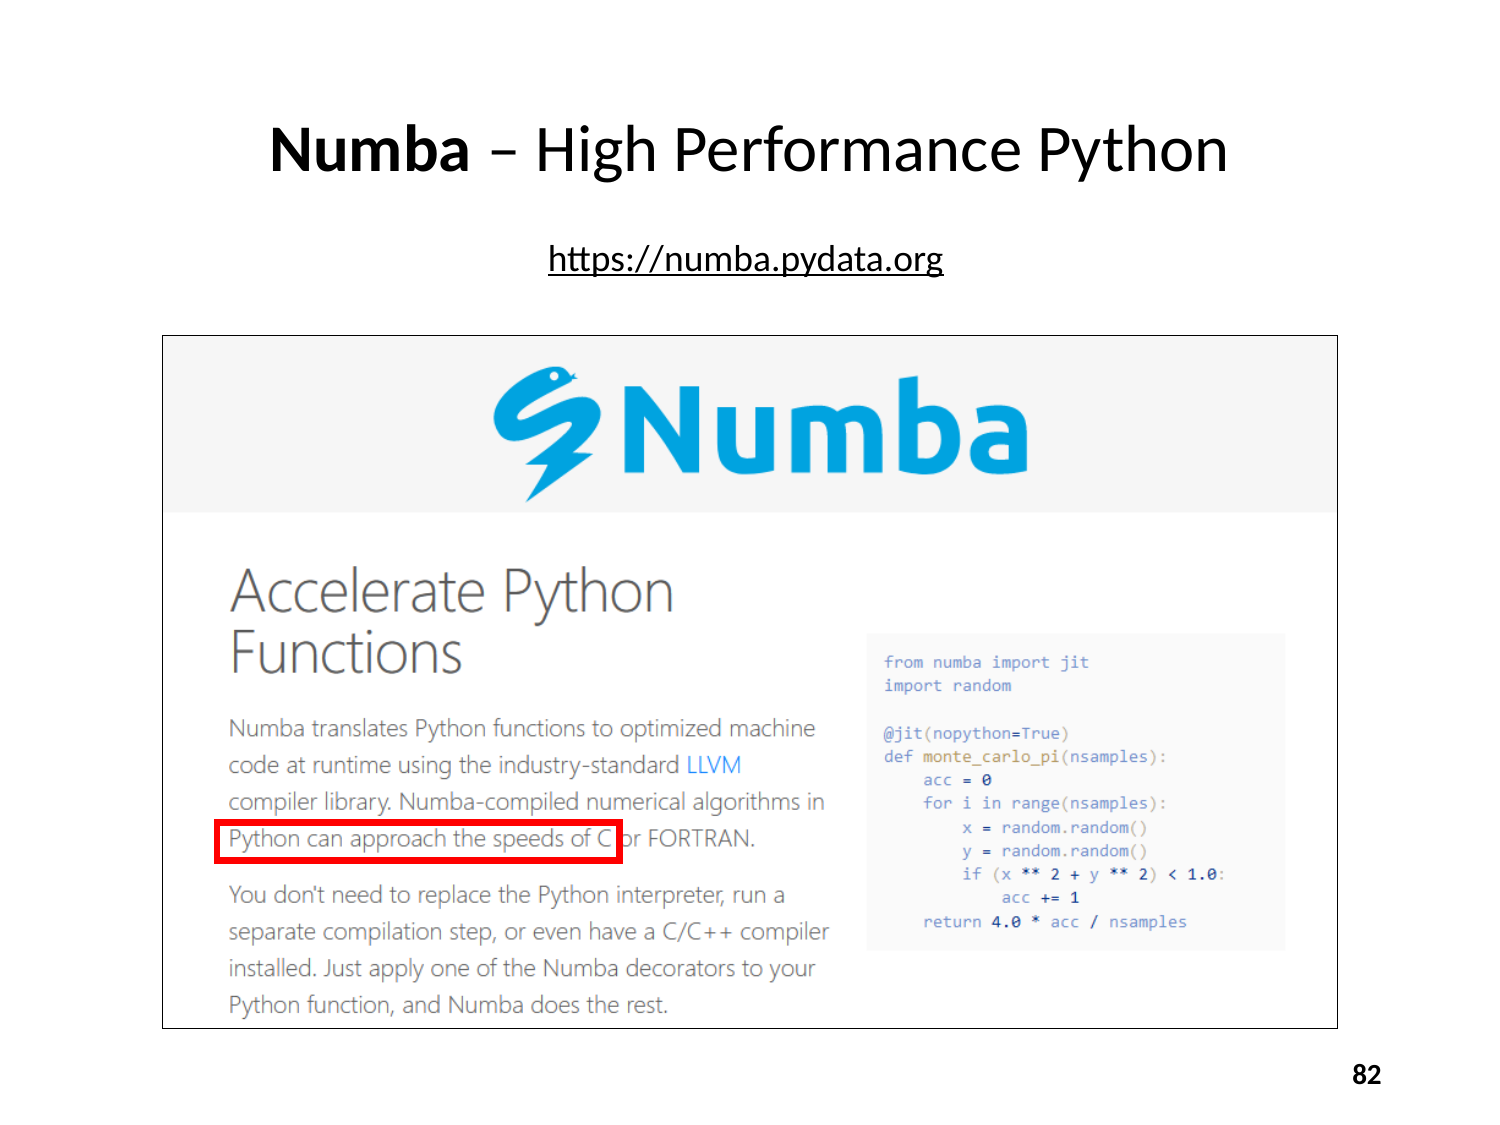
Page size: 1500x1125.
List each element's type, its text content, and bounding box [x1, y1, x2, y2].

slide_number 82 [1059, 1042, 1397, 1103]
text_box https://numba.pydata.org [494, 226, 1006, 286]
picture [162, 335, 1338, 1029]
title Numba – High Performance Python [103, 59, 1397, 241]
